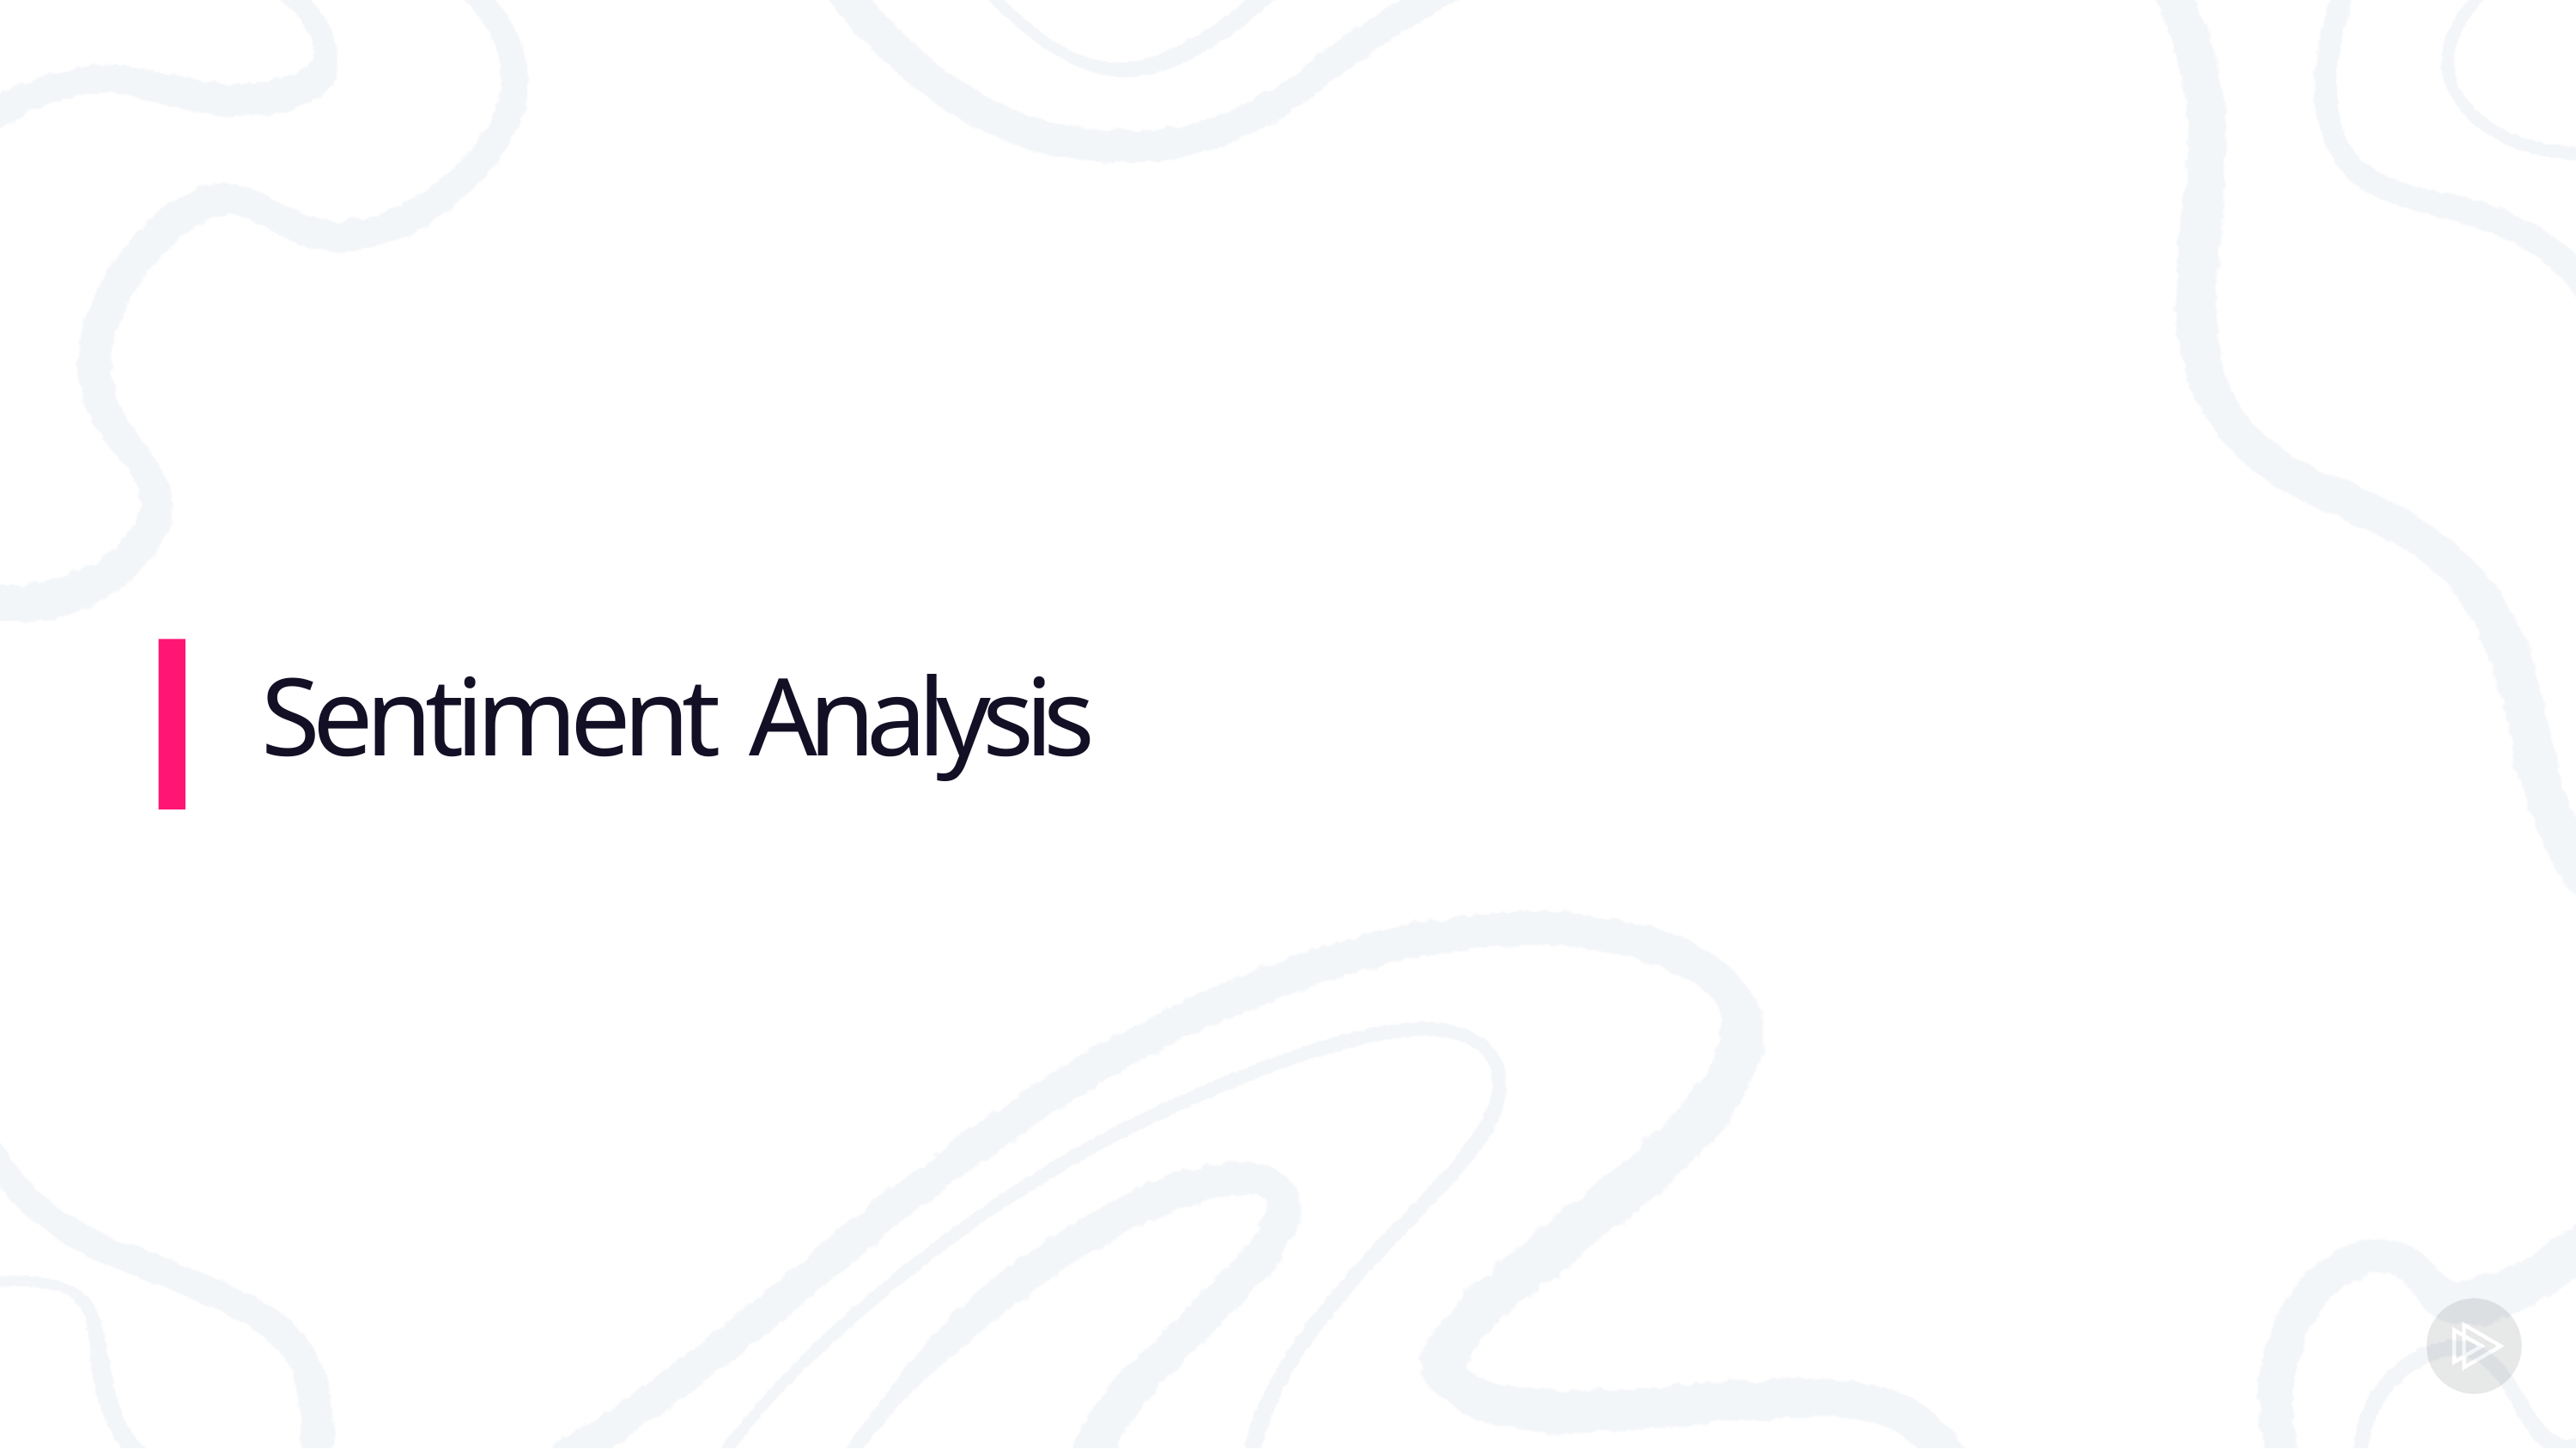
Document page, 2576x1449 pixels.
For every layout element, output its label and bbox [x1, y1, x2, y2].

text_box [0, 0, 2576, 1449]
